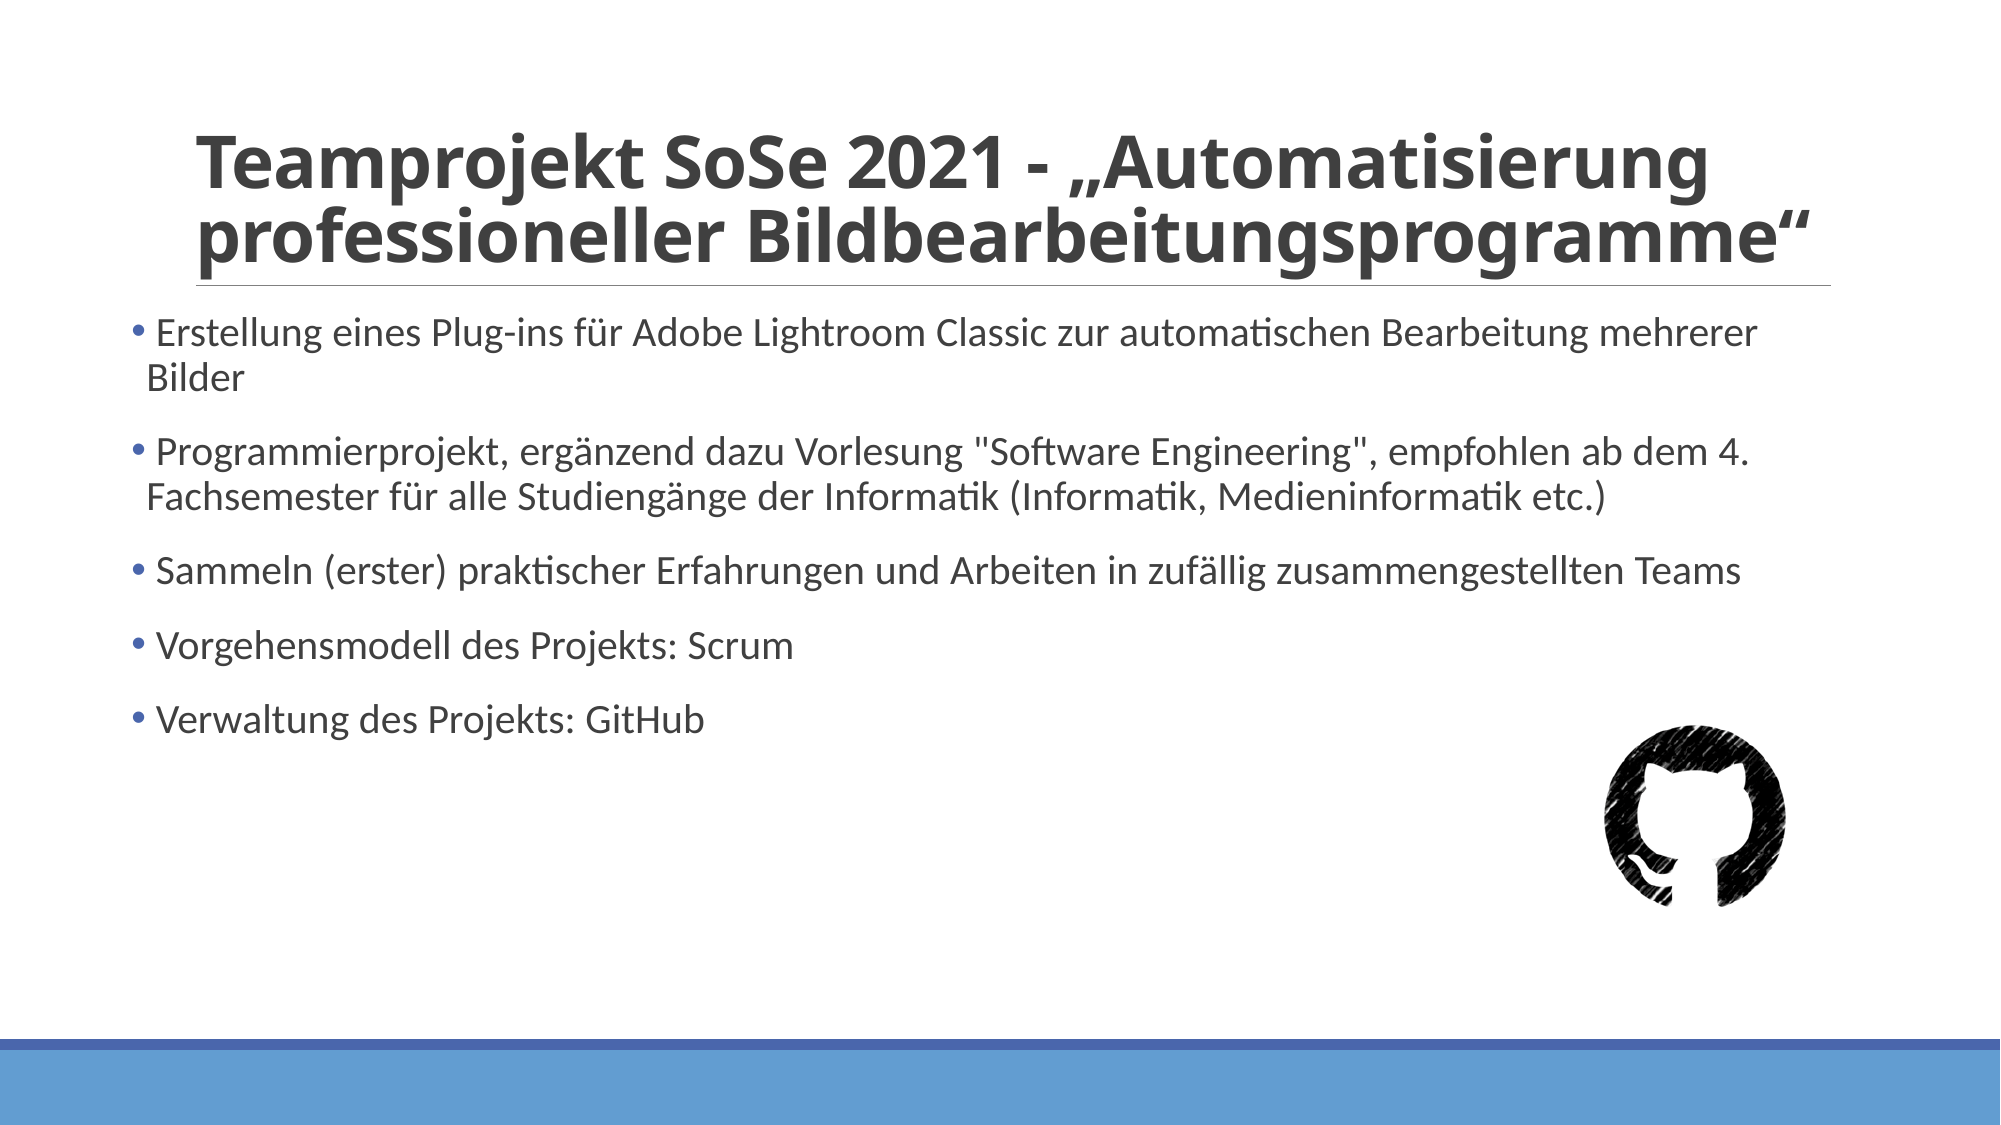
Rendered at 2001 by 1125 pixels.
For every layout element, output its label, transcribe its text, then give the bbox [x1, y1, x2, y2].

picture [1546, 668, 1842, 963]
list Erstellung eines Plug-ins für Adobe Lightroom Classic zur automatischen Bearbeitung mehrerer Bilder Programmierprojekt, ergänzend dazu Vorlesung "Software Engineering", empfohlen ab dem 4. Fachsemester für alle Studiengänge der Informatik (Informatik, Medieninformatik etc.) Sammeln (erster) praktischer Erfahrungen und Arbeiten in zufällig zusammengestellten Teams Vorgehensmodell des Projekts: Scrum Verwaltung des Projekts: GitHub [131, 302, 1830, 963]
title Teamprojekt SoSe 2021 - „Automatisierung professioneller Bildbearbeitungsprogramme“ [180, 47, 1830, 285]
